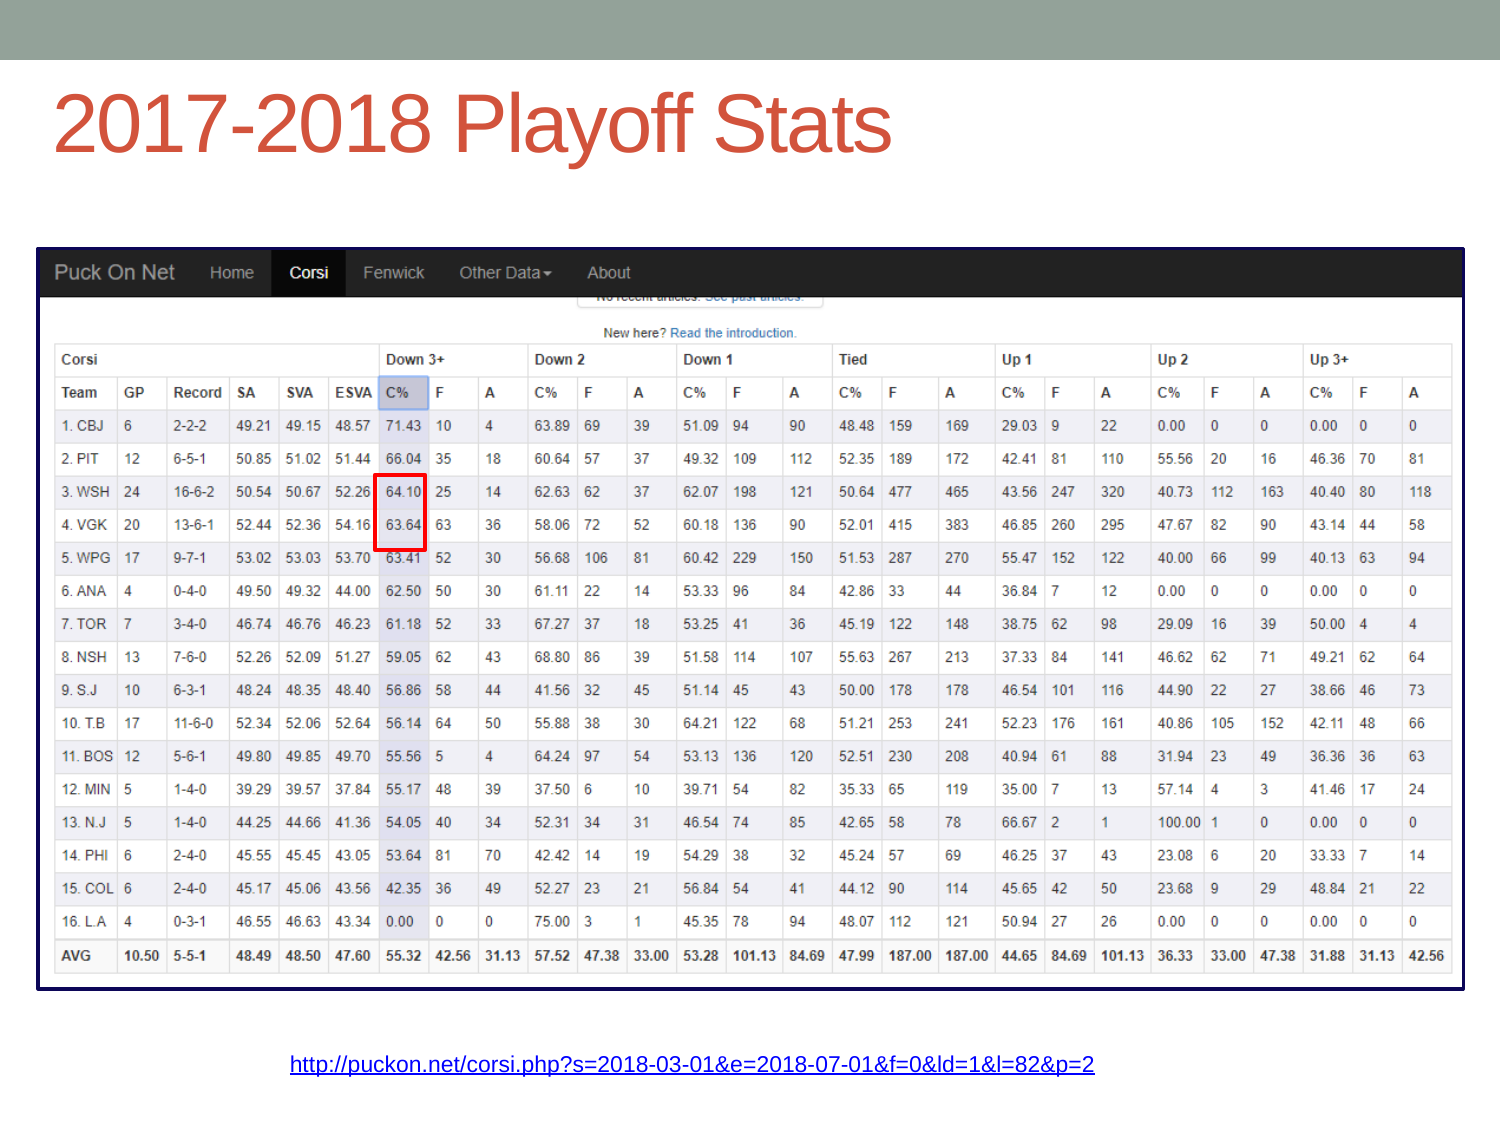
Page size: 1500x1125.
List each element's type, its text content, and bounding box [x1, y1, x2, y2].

title 2017-2018 Playoff Stats [37, 37, 1388, 200]
picture [39, 249, 1462, 988]
text_box http://puckon.net/corsi.php?s=2018-03-01&e=2018-07-01&f=0&ld=1&l=82&p=2 [274, 1041, 1413, 1112]
